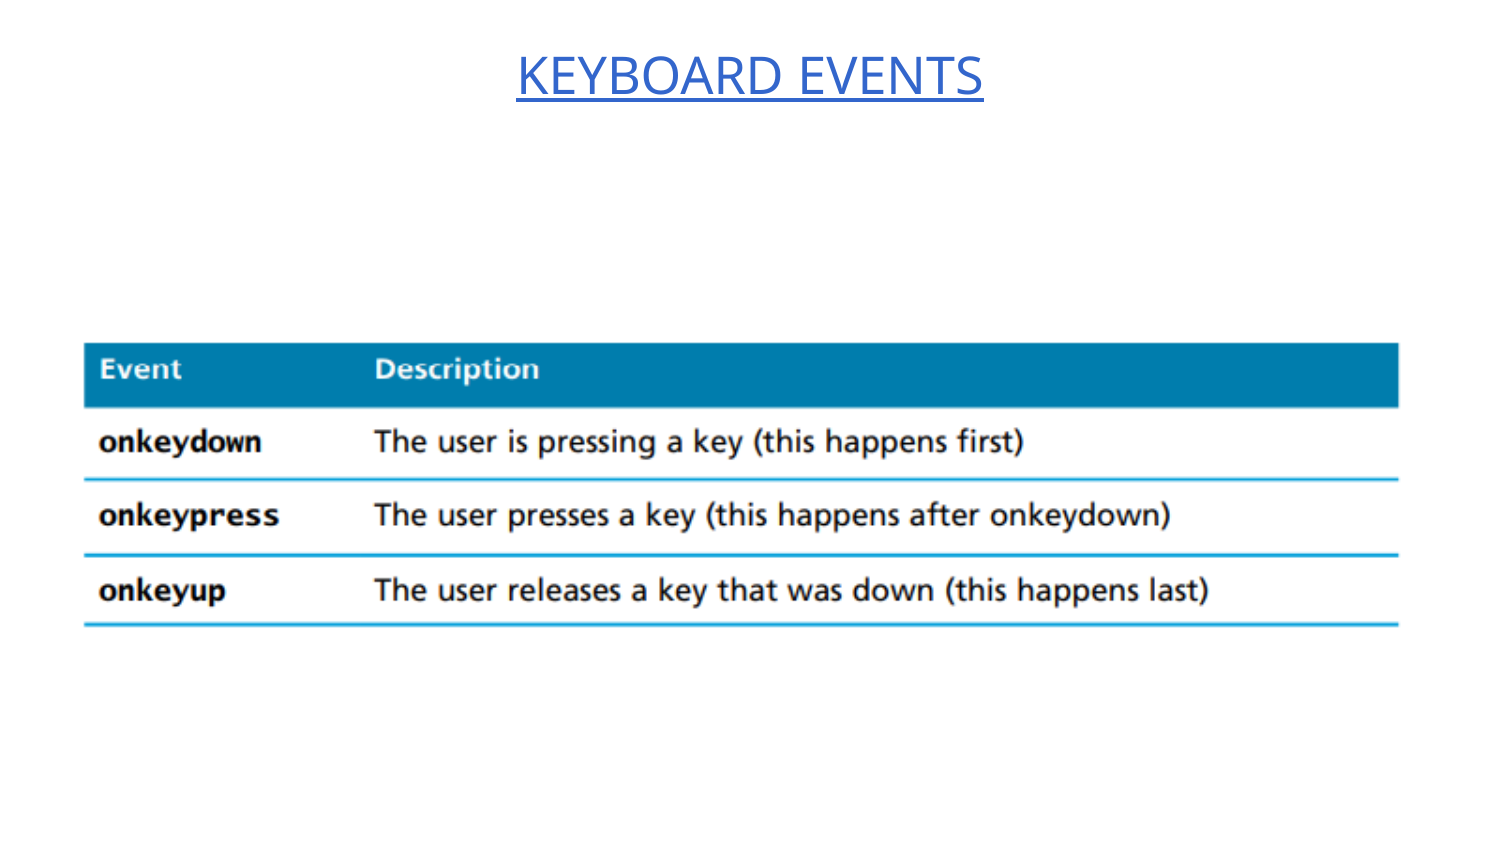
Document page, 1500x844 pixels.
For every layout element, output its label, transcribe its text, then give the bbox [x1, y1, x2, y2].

picture [74, 334, 1411, 635]
title KEYBOARD EVENTS [0, 37, 1500, 110]
